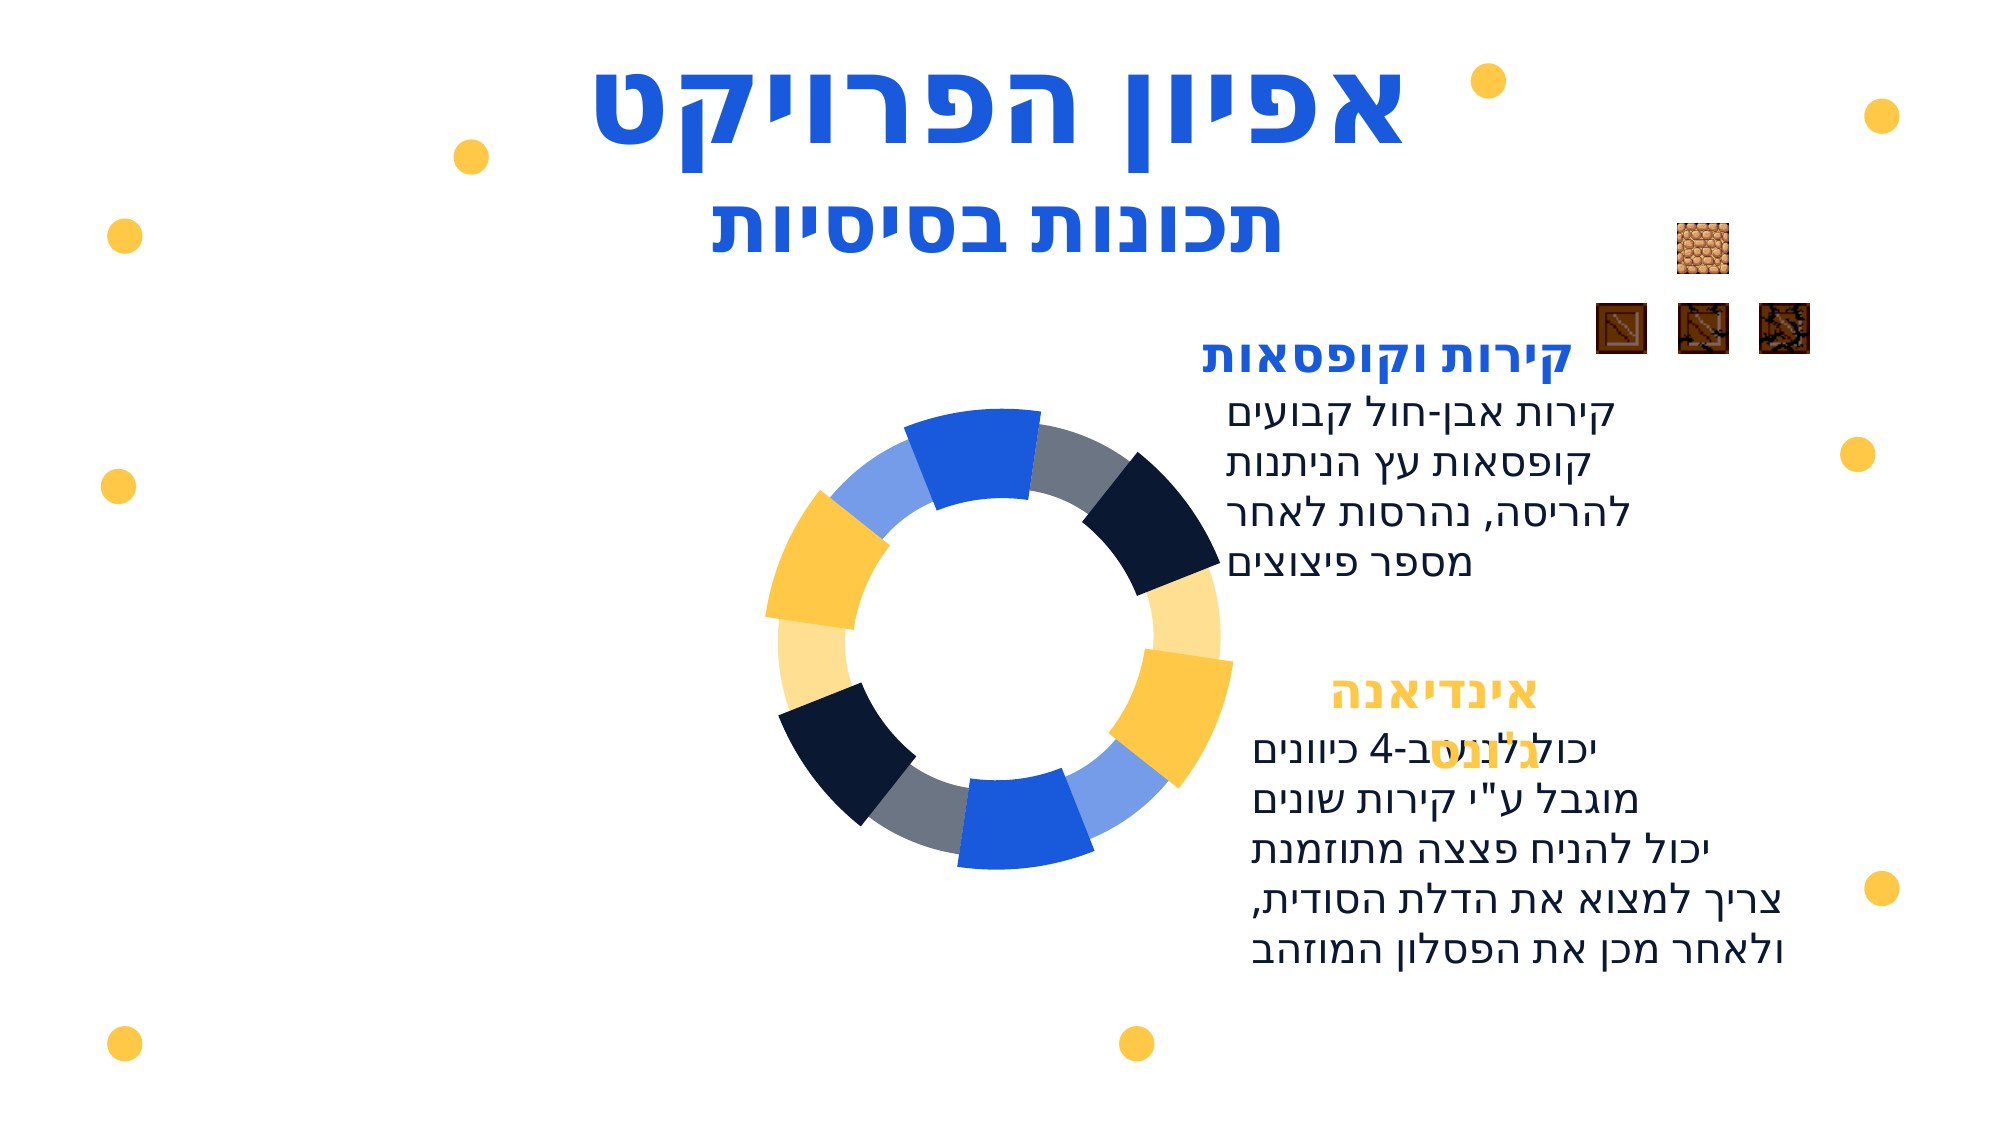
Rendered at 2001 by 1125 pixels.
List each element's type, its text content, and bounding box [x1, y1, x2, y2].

picture [1677, 223, 1729, 274]
text_box [1864, 98, 1900, 134]
text_box [1470, 63, 1507, 99]
text_box [453, 139, 489, 175]
text_box [1840, 436, 1876, 473]
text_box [768, 403, 1232, 874]
text_box [1864, 870, 1900, 907]
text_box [1224, 651, 1826, 982]
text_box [1210, 315, 1729, 544]
picture [1759, 303, 1810, 354]
picture [1596, 303, 1647, 354]
text_box [100, 468, 137, 505]
text_box [107, 1026, 143, 1062]
text_box [1119, 1026, 1155, 1062]
picture [1678, 303, 1729, 354]
text_box [107, 218, 143, 254]
text_box אפיון הפרויקט תכונות בסיסיות [570, 11, 1430, 277]
